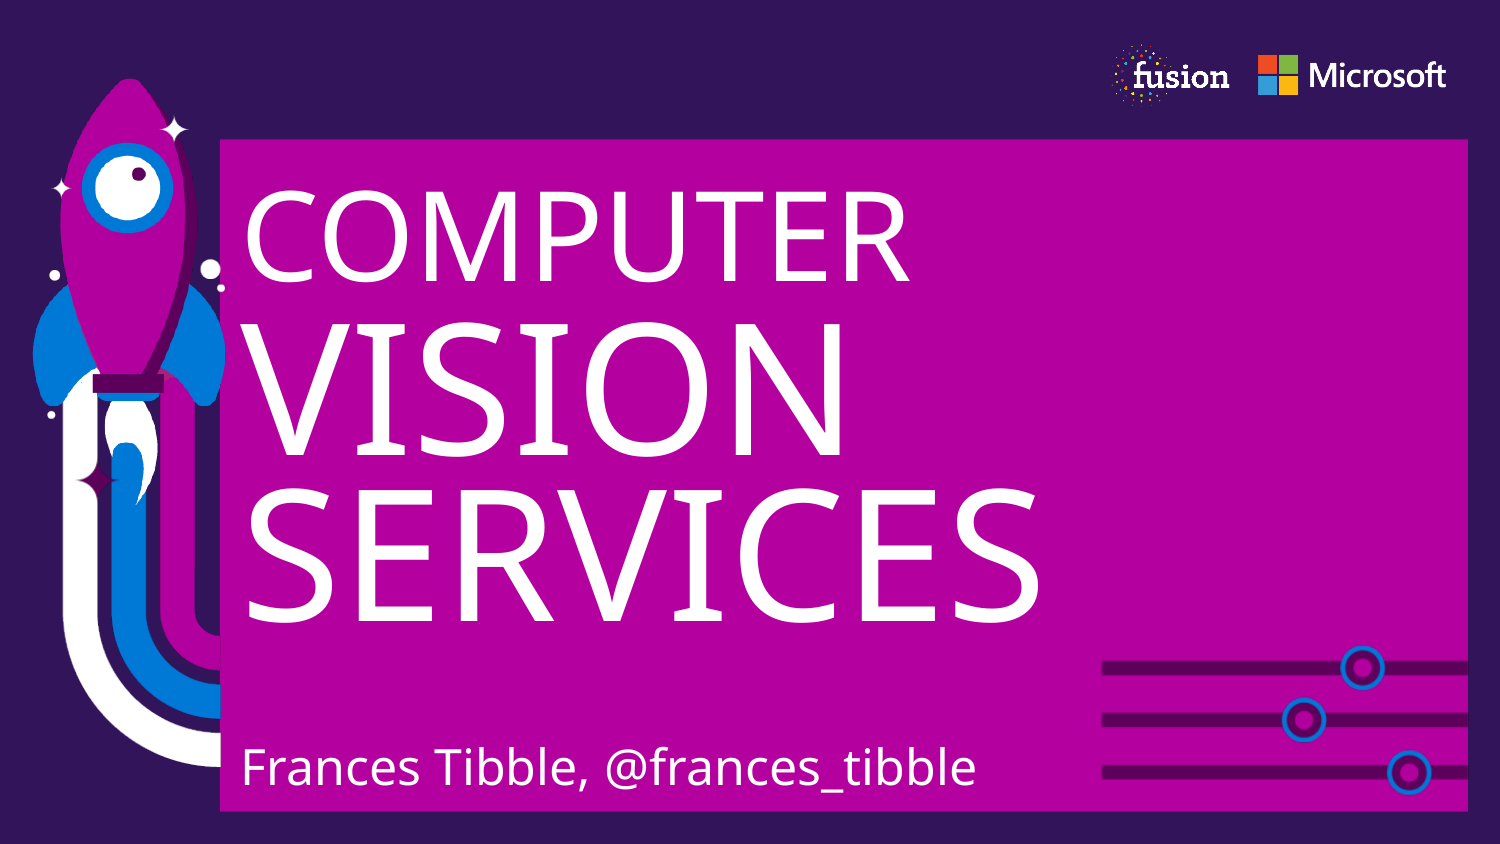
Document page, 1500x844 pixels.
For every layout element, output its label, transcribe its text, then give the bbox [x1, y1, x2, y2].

picture [1106, 39, 1233, 111]
title Vision services [240, 317, 1453, 691]
list computer [240, 148, 1442, 314]
picture [1240, 39, 1462, 111]
picture [1095, 642, 1489, 798]
picture [0, 50, 295, 798]
list Frances Tibble, @frances_tibble [240, 727, 1442, 807]
